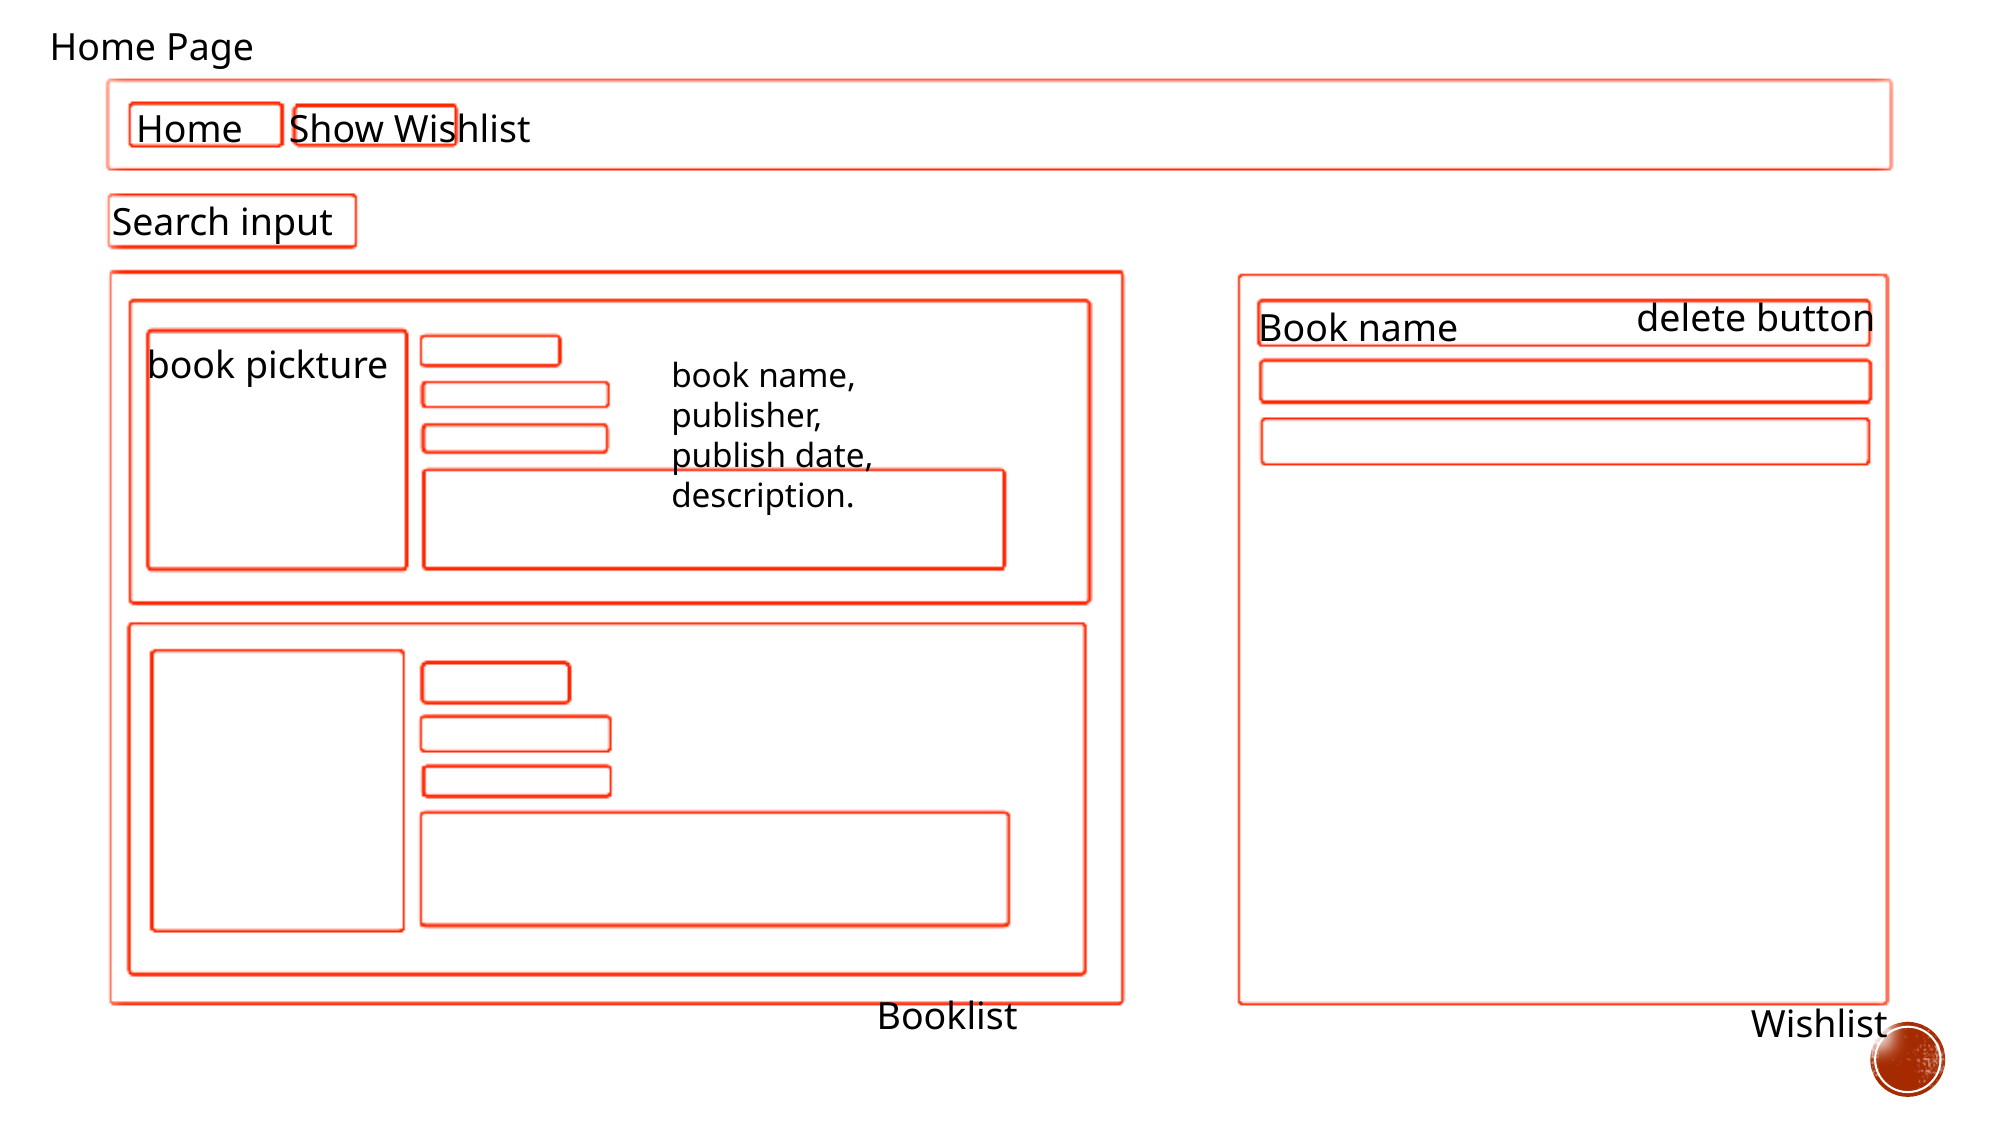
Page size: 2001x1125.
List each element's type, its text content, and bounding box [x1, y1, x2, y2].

picture [96, 62, 1905, 1064]
text_box Home Page [34, 15, 269, 76]
